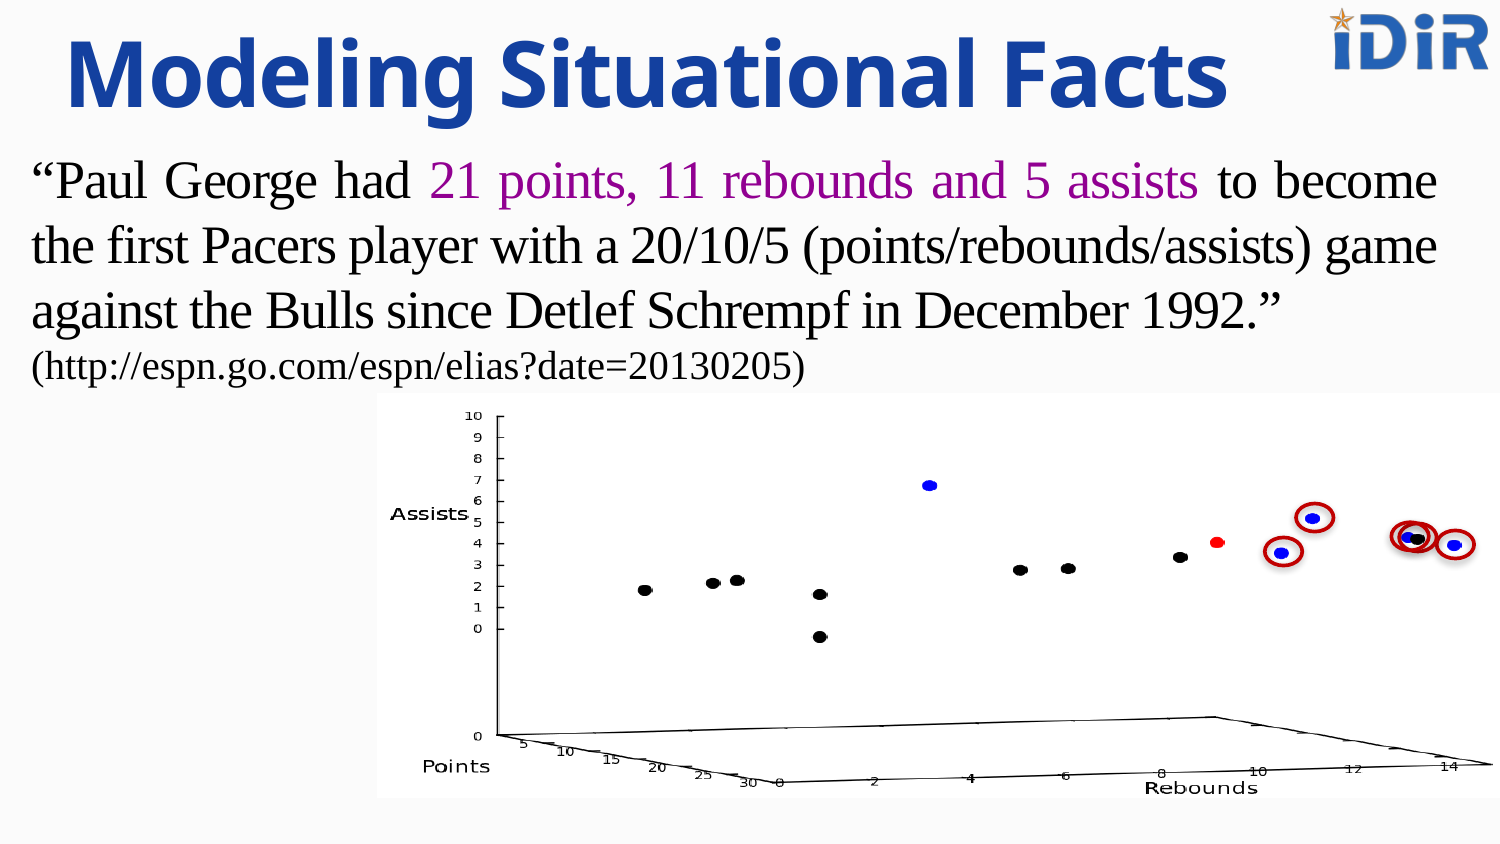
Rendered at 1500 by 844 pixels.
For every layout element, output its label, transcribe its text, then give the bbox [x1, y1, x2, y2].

text_box “Paul George had 21 points, 11 rebounds and 5 assists to become the first Pacers player with a 20/10/5 (points/rebounds/assists) game against the Bulls since Detlef Schrempf in December 1992.” (http://espn.go.com/espn/elias?date=20130205) [31, 144, 1438, 433]
title Modeling Situational Facts [63, 28, 1436, 139]
picture [377, 393, 1500, 798]
picture [1328, 6, 1492, 74]
